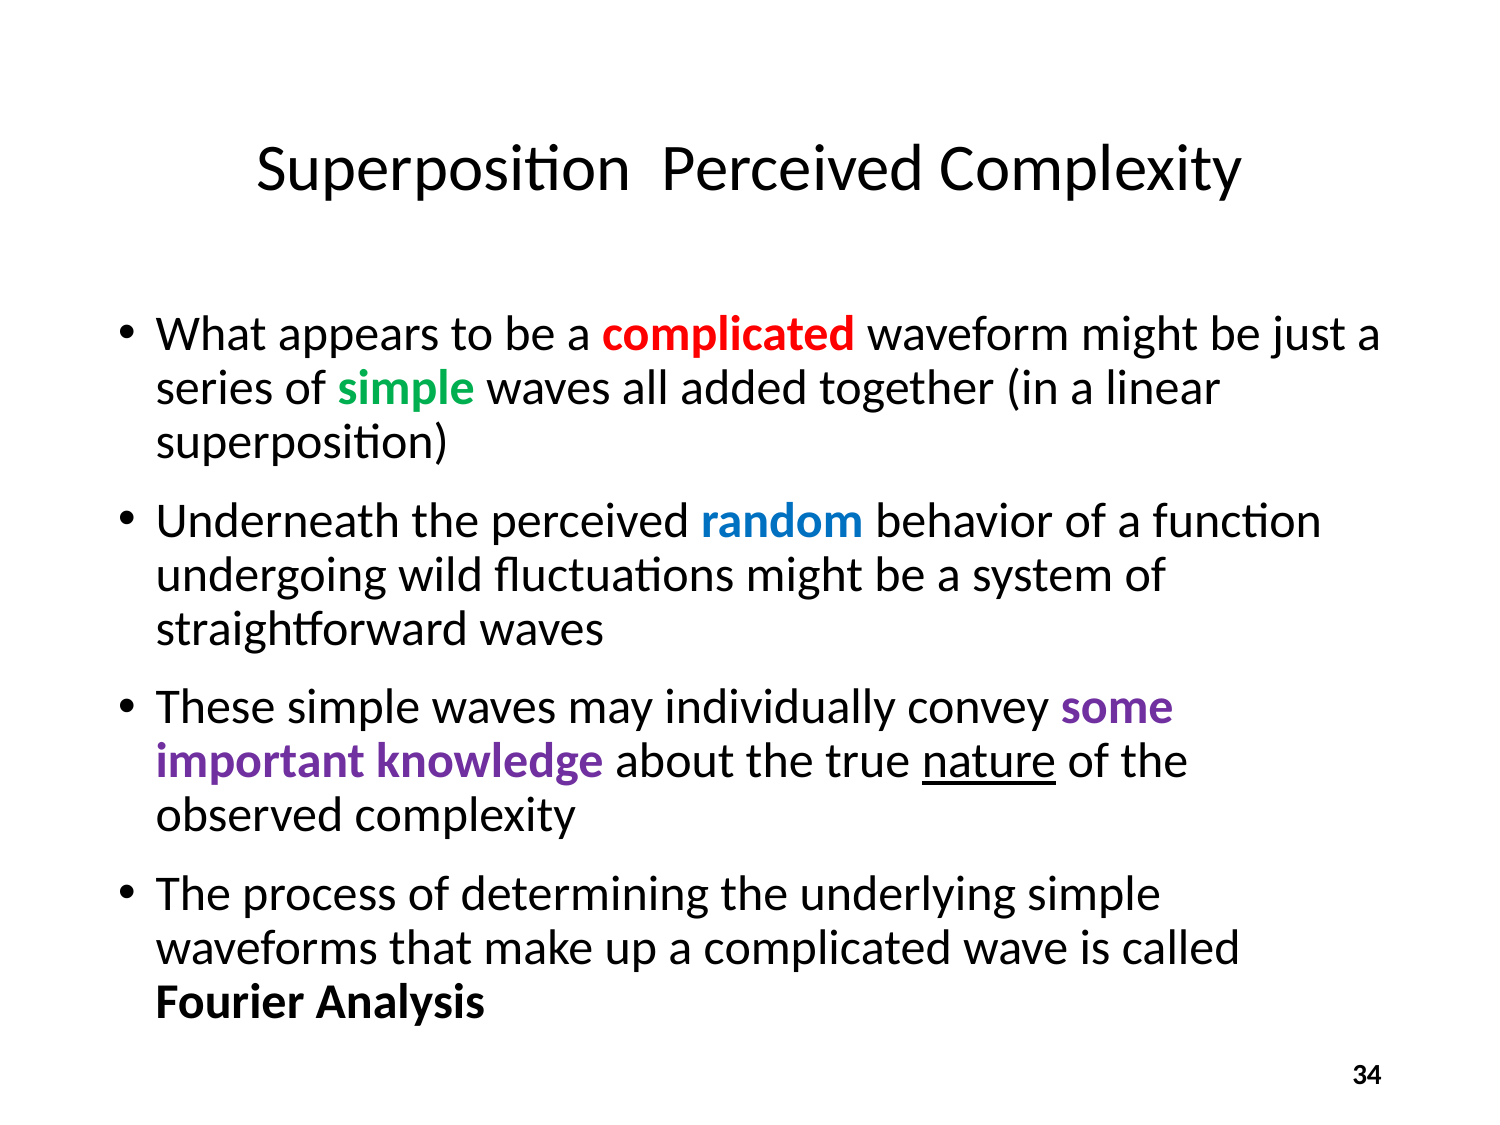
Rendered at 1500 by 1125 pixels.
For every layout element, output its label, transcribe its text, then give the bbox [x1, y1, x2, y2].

list What appears to be a complicated waveform might be just a series of simple waves all added together (in a linear superposition) Underneath the perceived random behavior of a function undergoing wild fluctuations might be a system of straightforward waves These simple waves may individually convey some important knowledge about the true nature of the observed complexity The process of determining the underlying simple waveforms that make up a complicated wave is called Fourier Analysis [103, 299, 1397, 1014]
slide_number 34 [1059, 1042, 1397, 1103]
